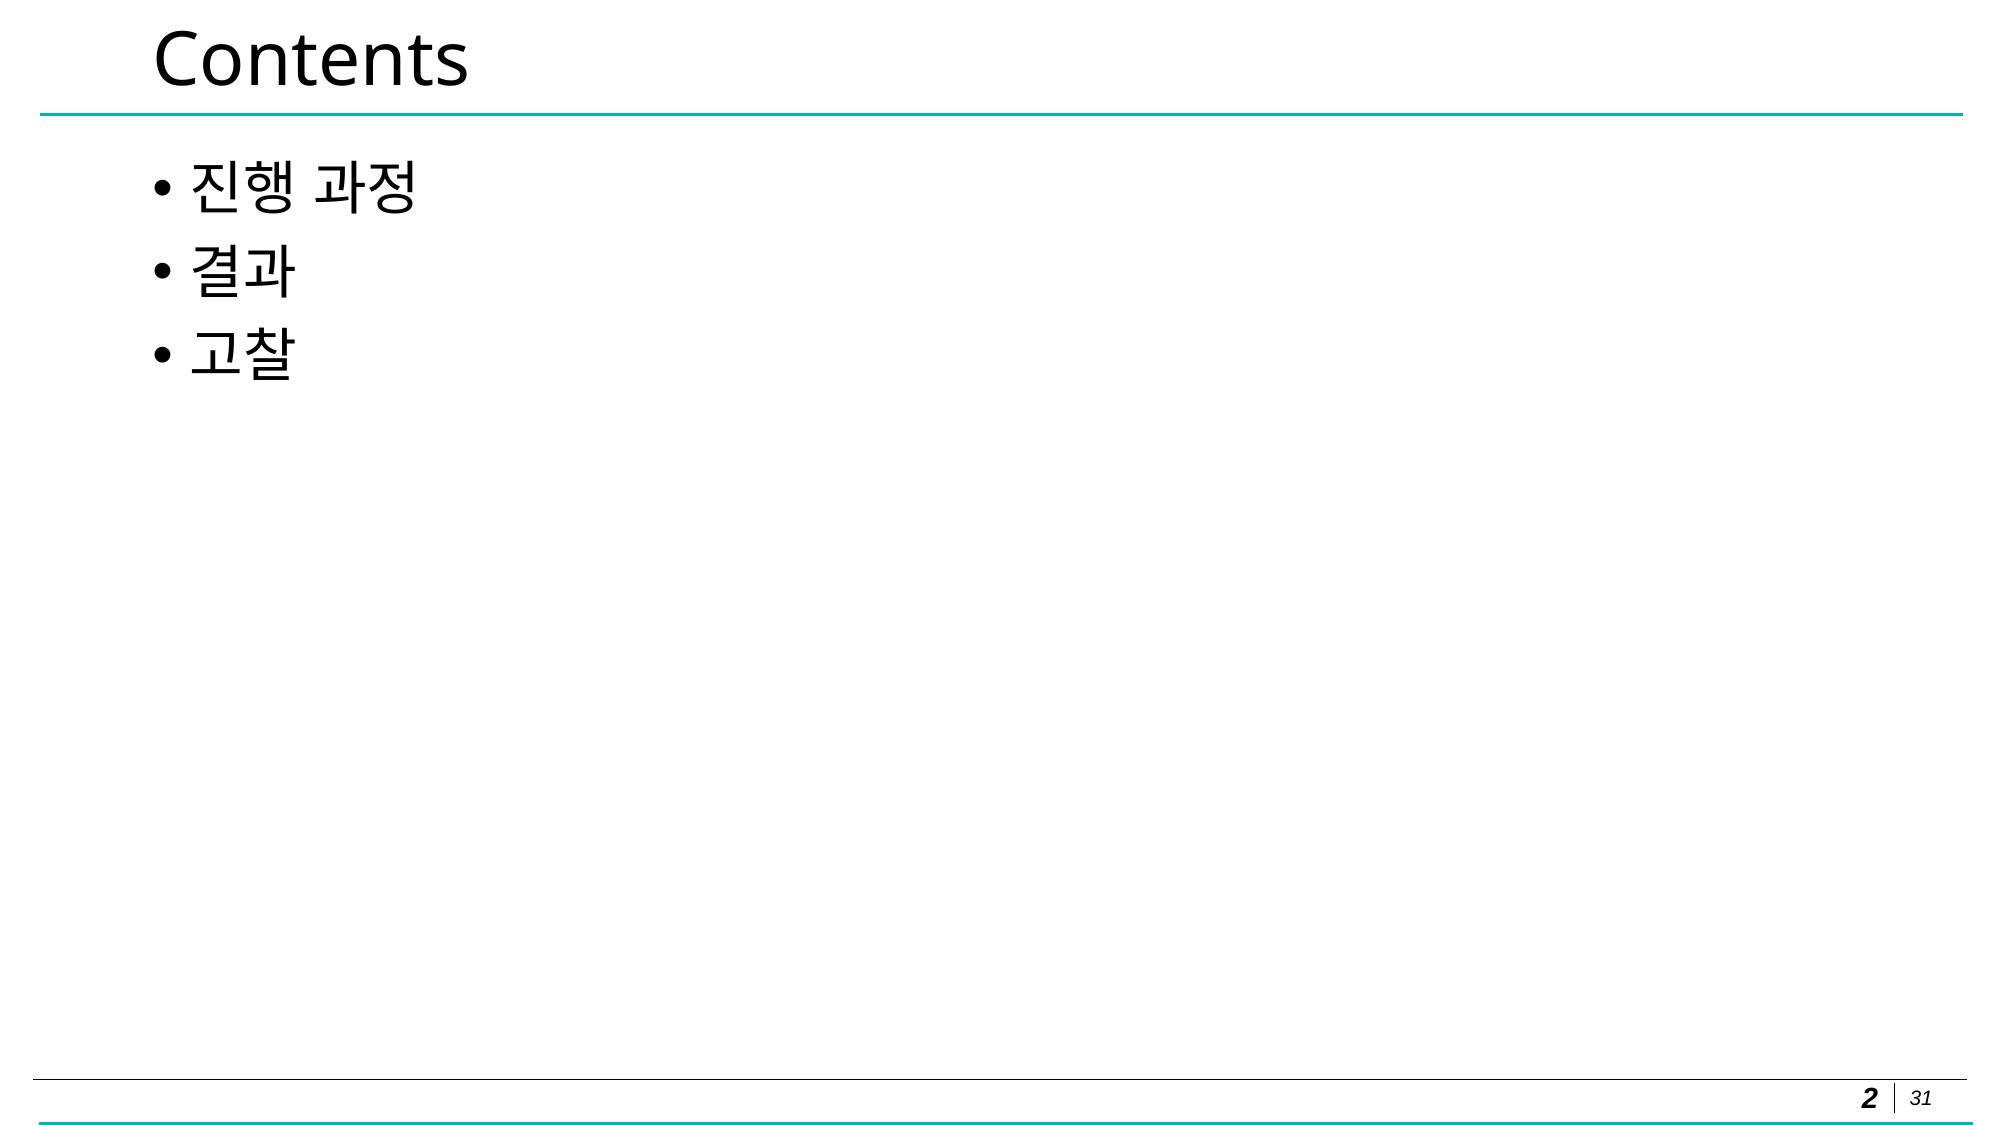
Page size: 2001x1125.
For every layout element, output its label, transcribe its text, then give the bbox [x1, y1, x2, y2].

list 진행 과정 결과 고찰 [137, 151, 1863, 1014]
title Contents [137, 36, 1863, 87]
